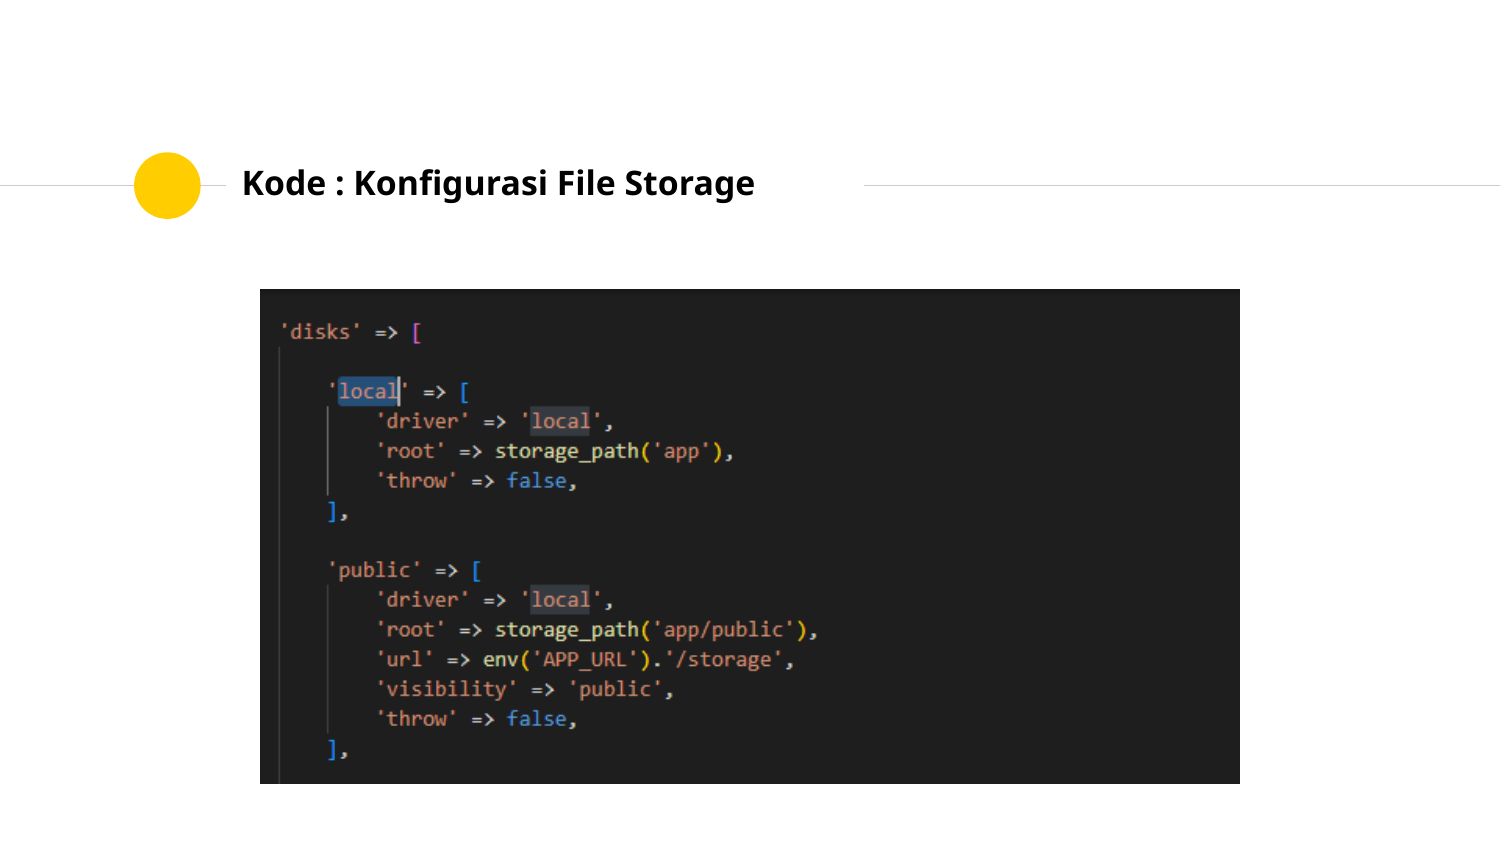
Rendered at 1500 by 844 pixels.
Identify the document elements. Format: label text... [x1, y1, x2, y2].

picture [259, 289, 1241, 784]
title Kode : Konfigurasi File Storage [226, 146, 863, 219]
